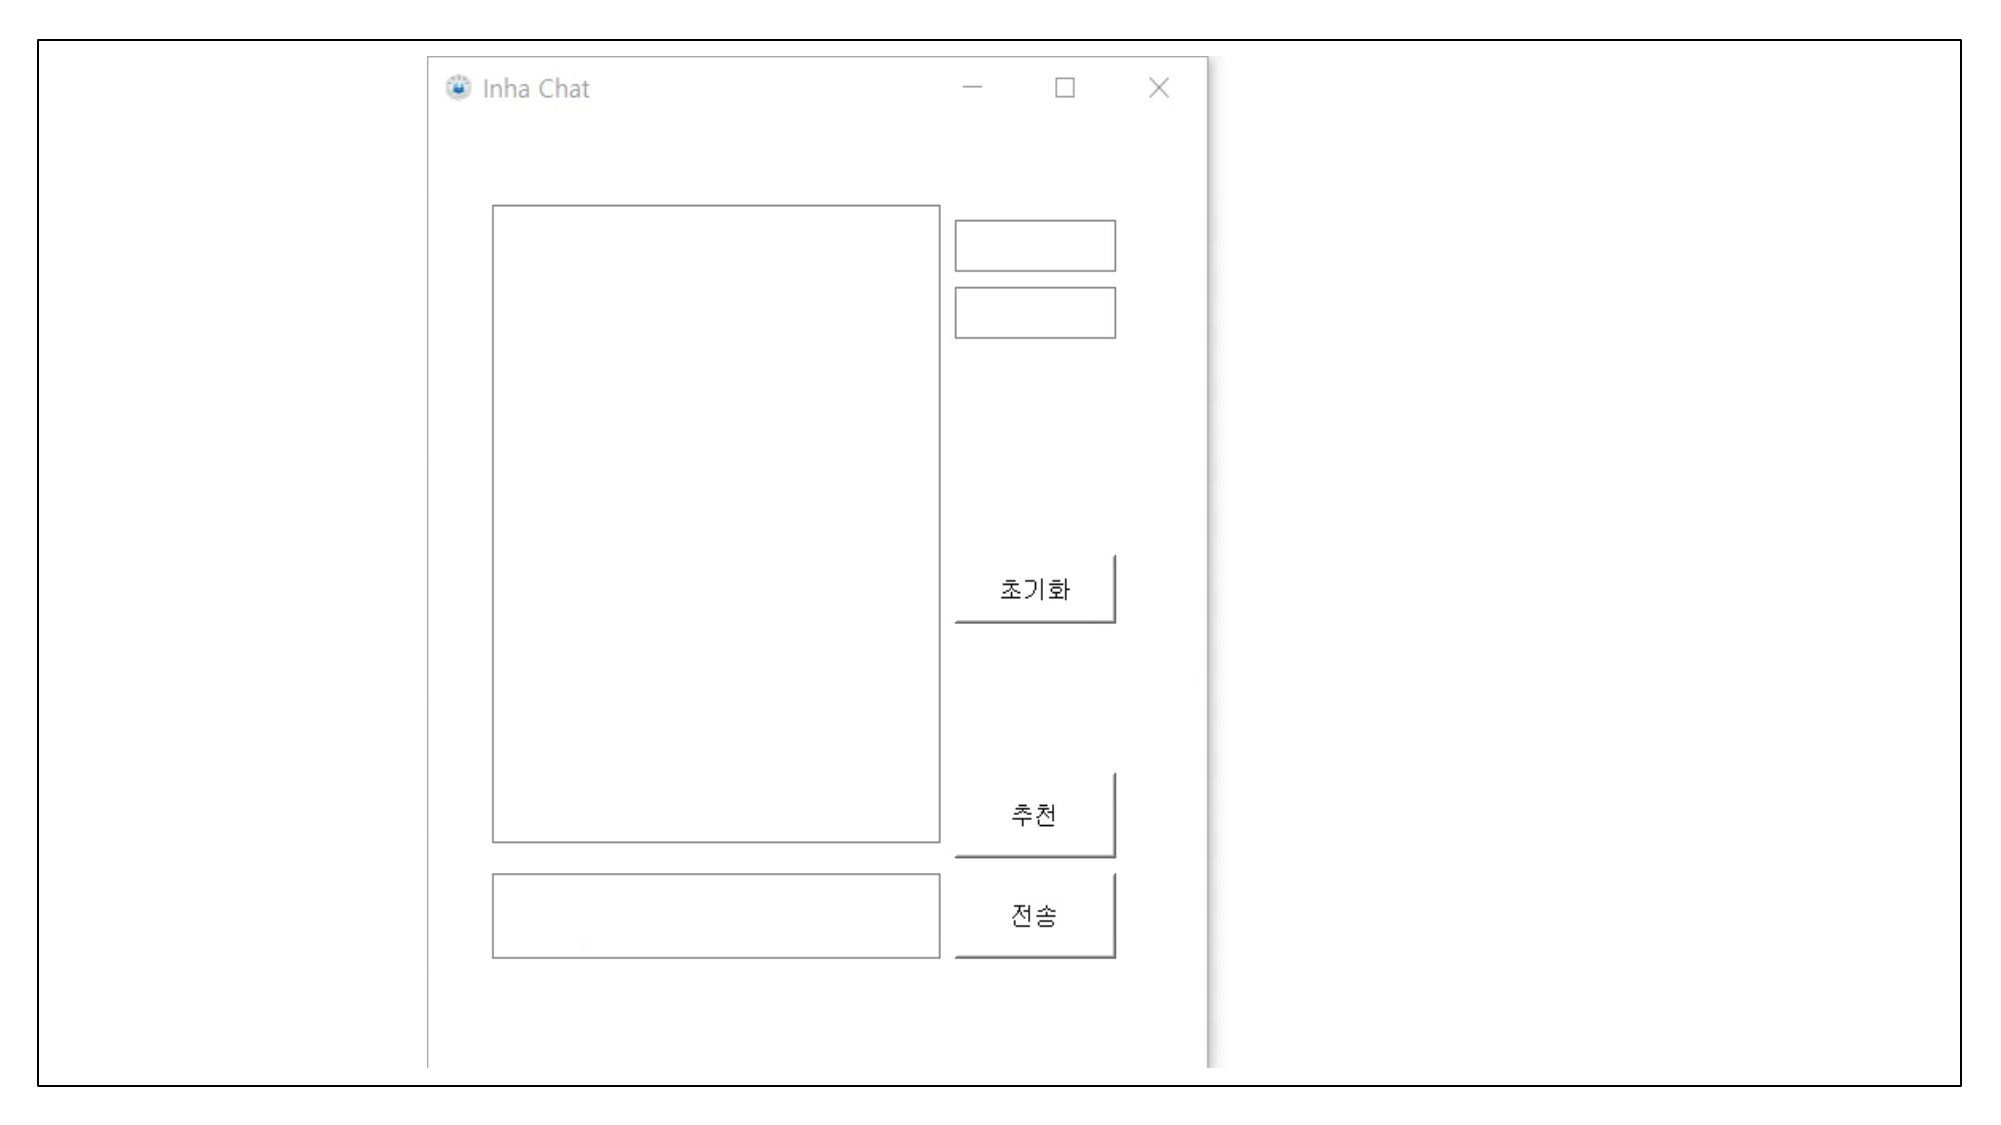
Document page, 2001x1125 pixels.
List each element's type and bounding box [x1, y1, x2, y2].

text_box [426, 55, 1577, 1069]
